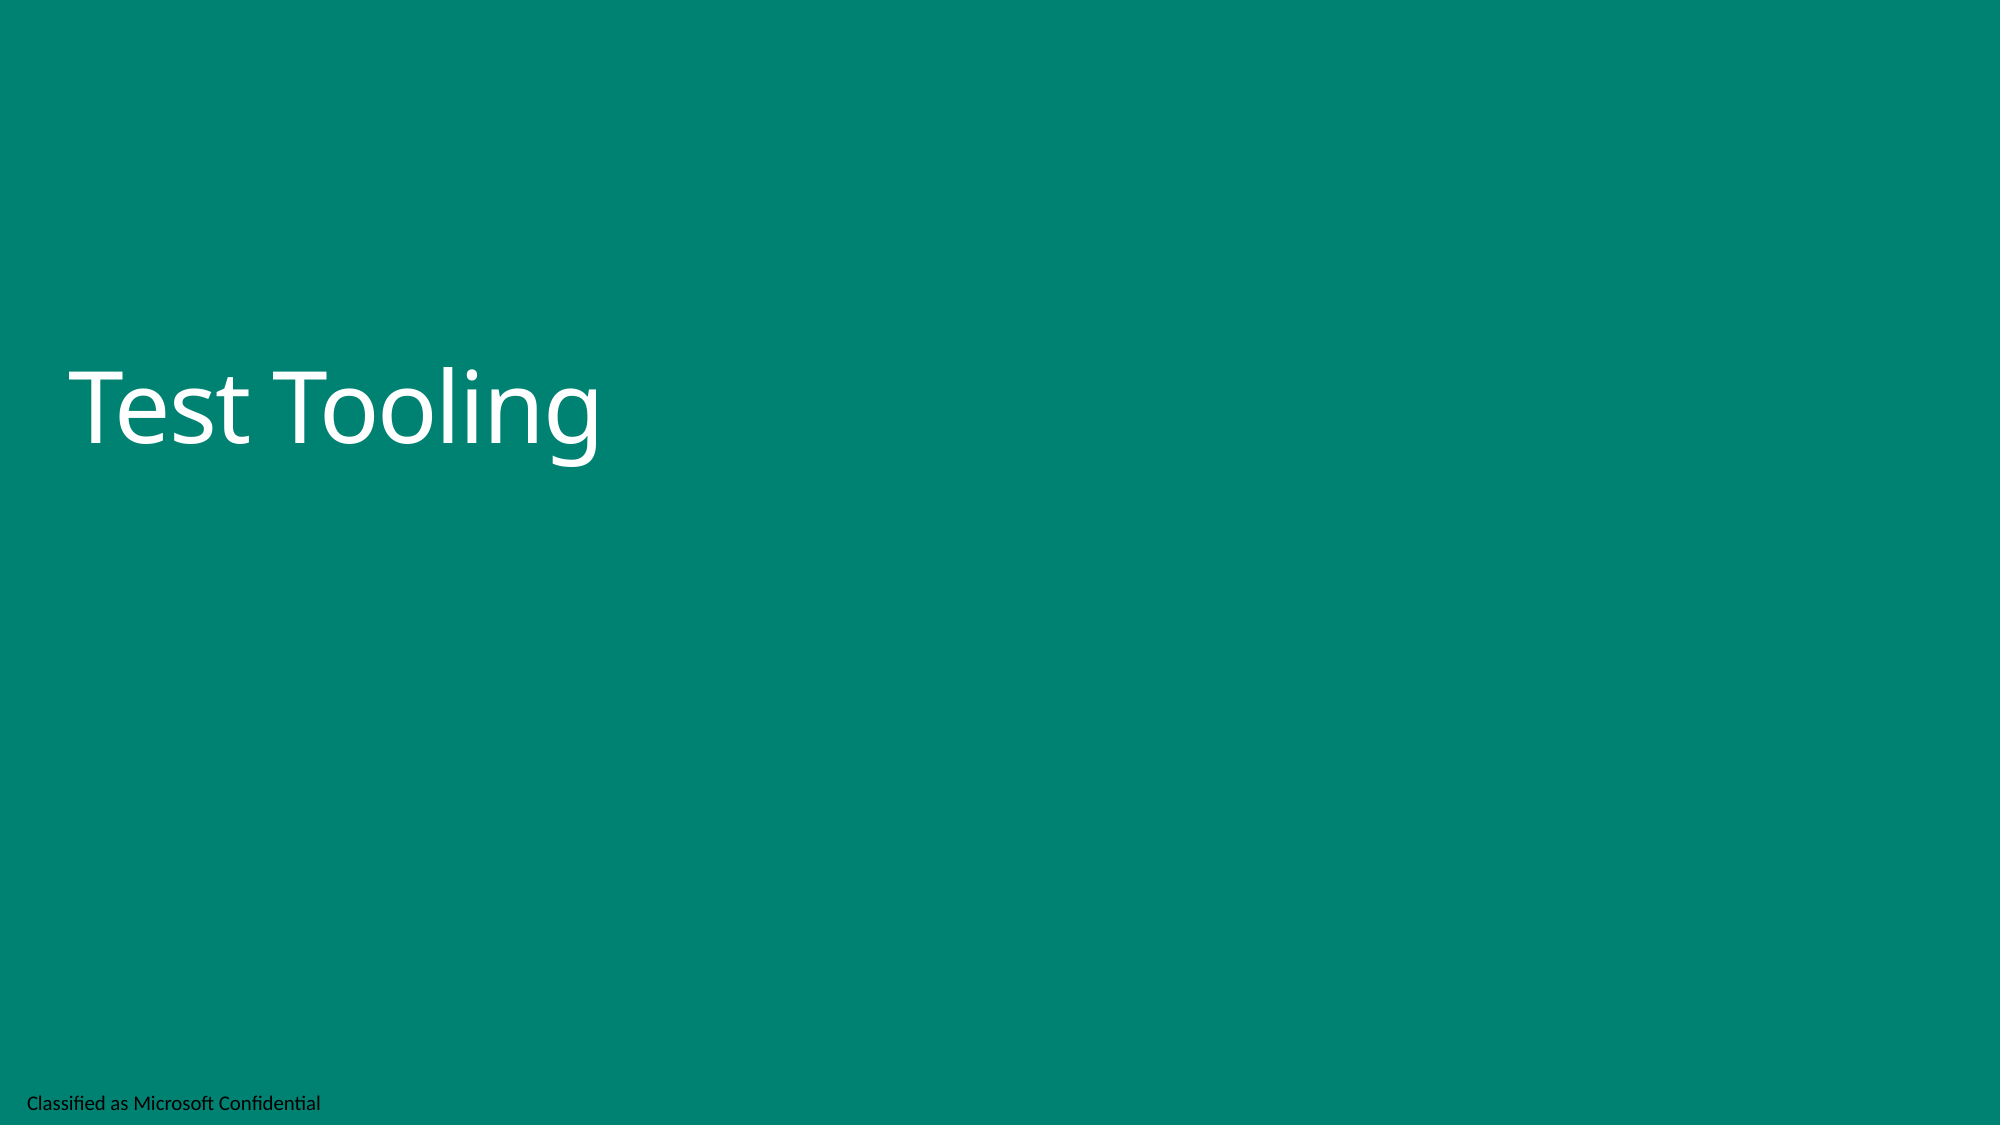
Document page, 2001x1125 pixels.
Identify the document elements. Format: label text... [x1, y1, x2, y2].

title Test Tooling [44, 341, 1956, 482]
